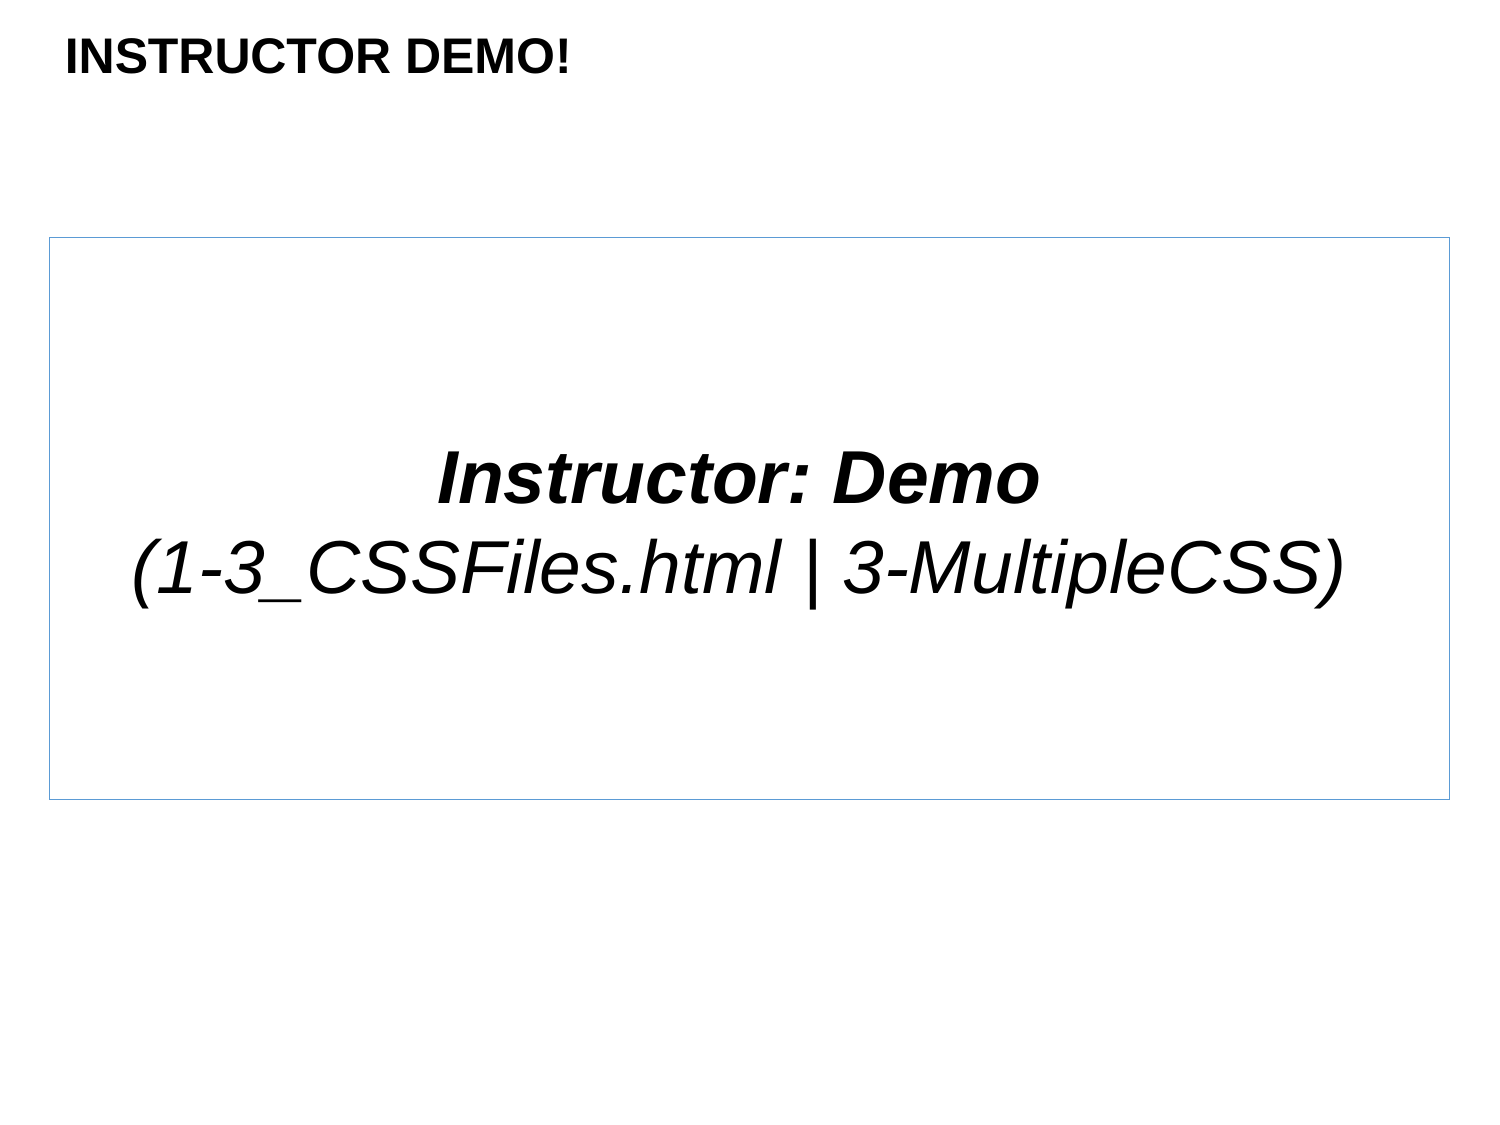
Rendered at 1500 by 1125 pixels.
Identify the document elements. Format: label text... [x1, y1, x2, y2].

text_box Instructor: Demo (1-3_CSSFiles.html | 3-MultipleCSS) [49, 237, 1450, 800]
text_box INSTRUCTOR DEMO! [50, 0, 948, 108]
